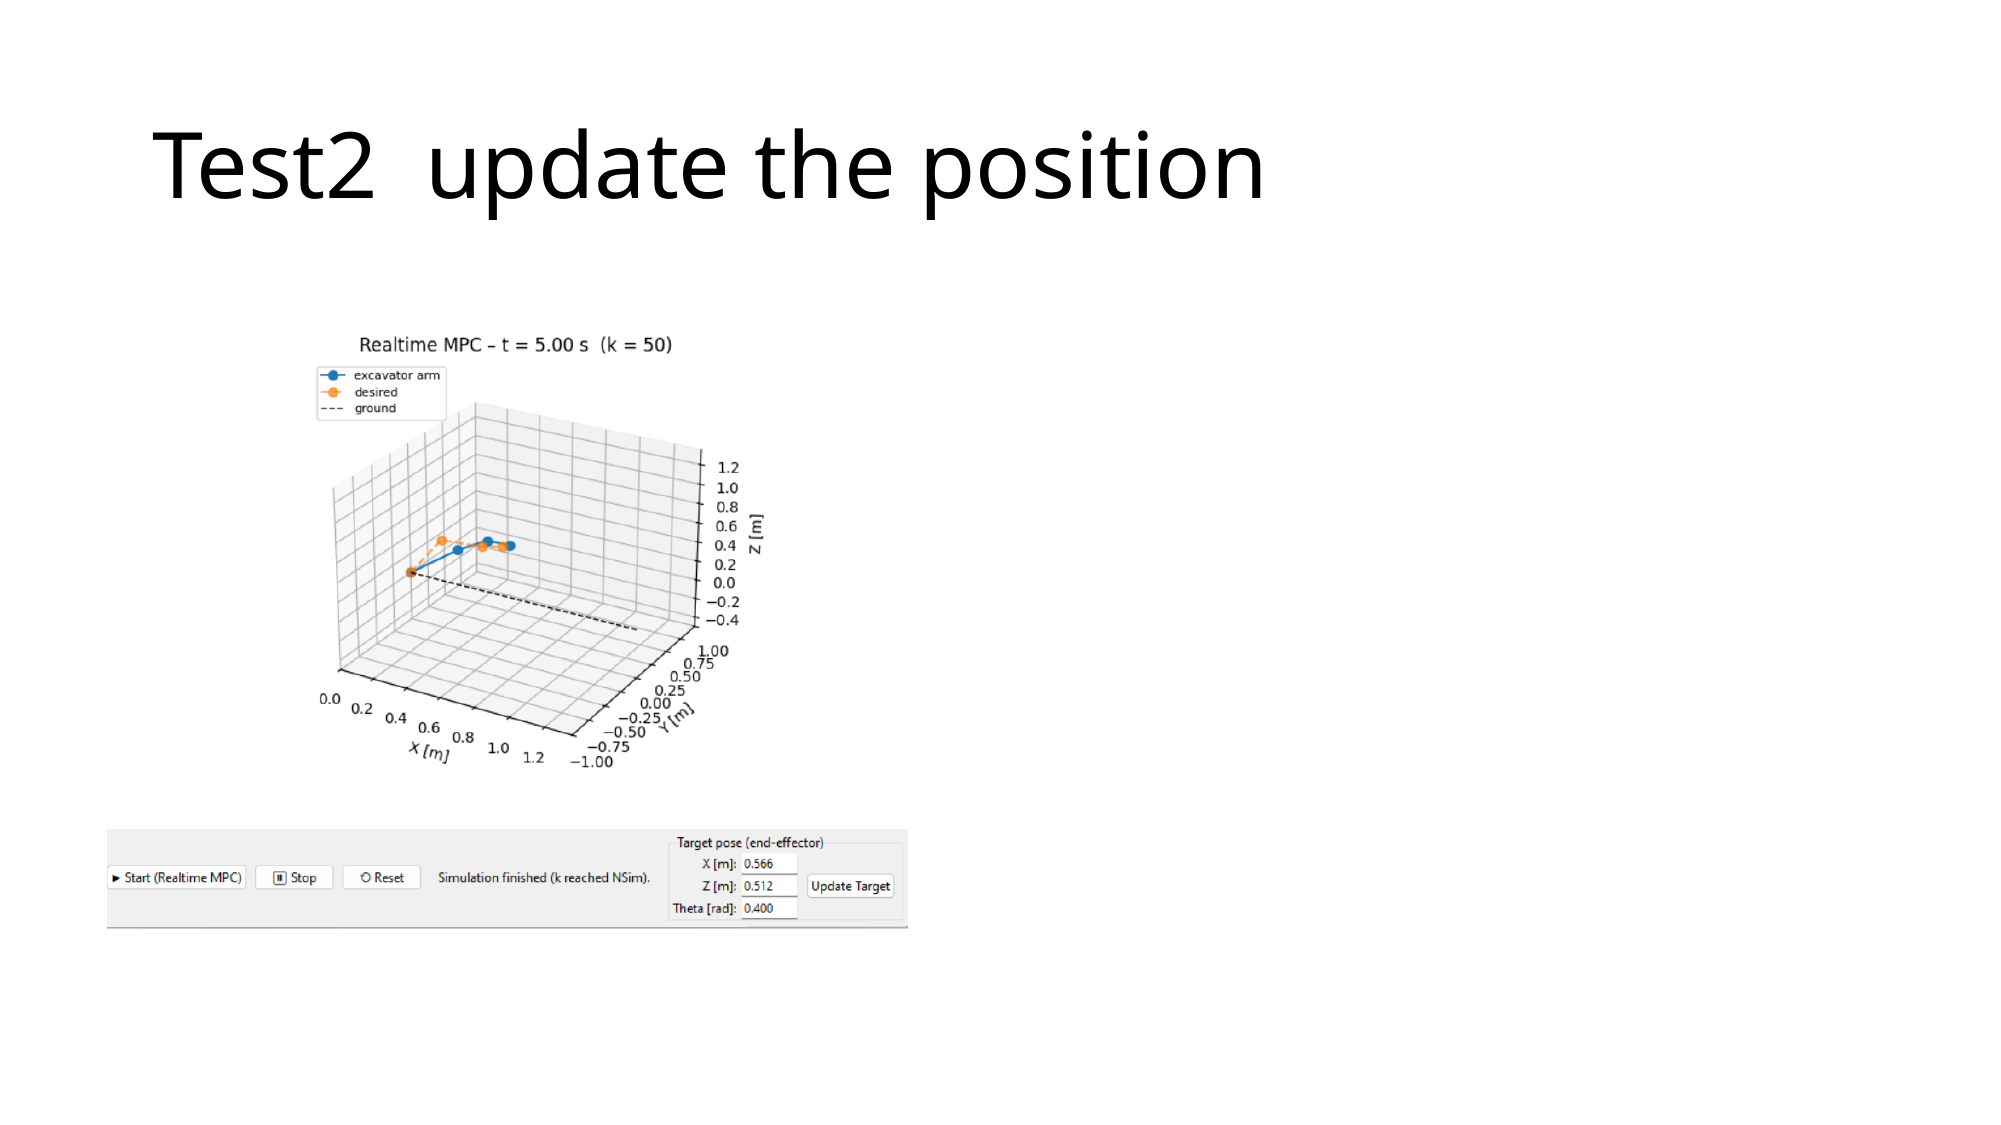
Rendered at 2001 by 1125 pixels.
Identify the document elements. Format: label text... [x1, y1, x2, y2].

title Test2 update the position [137, 59, 1863, 278]
picture [107, 305, 909, 930]
